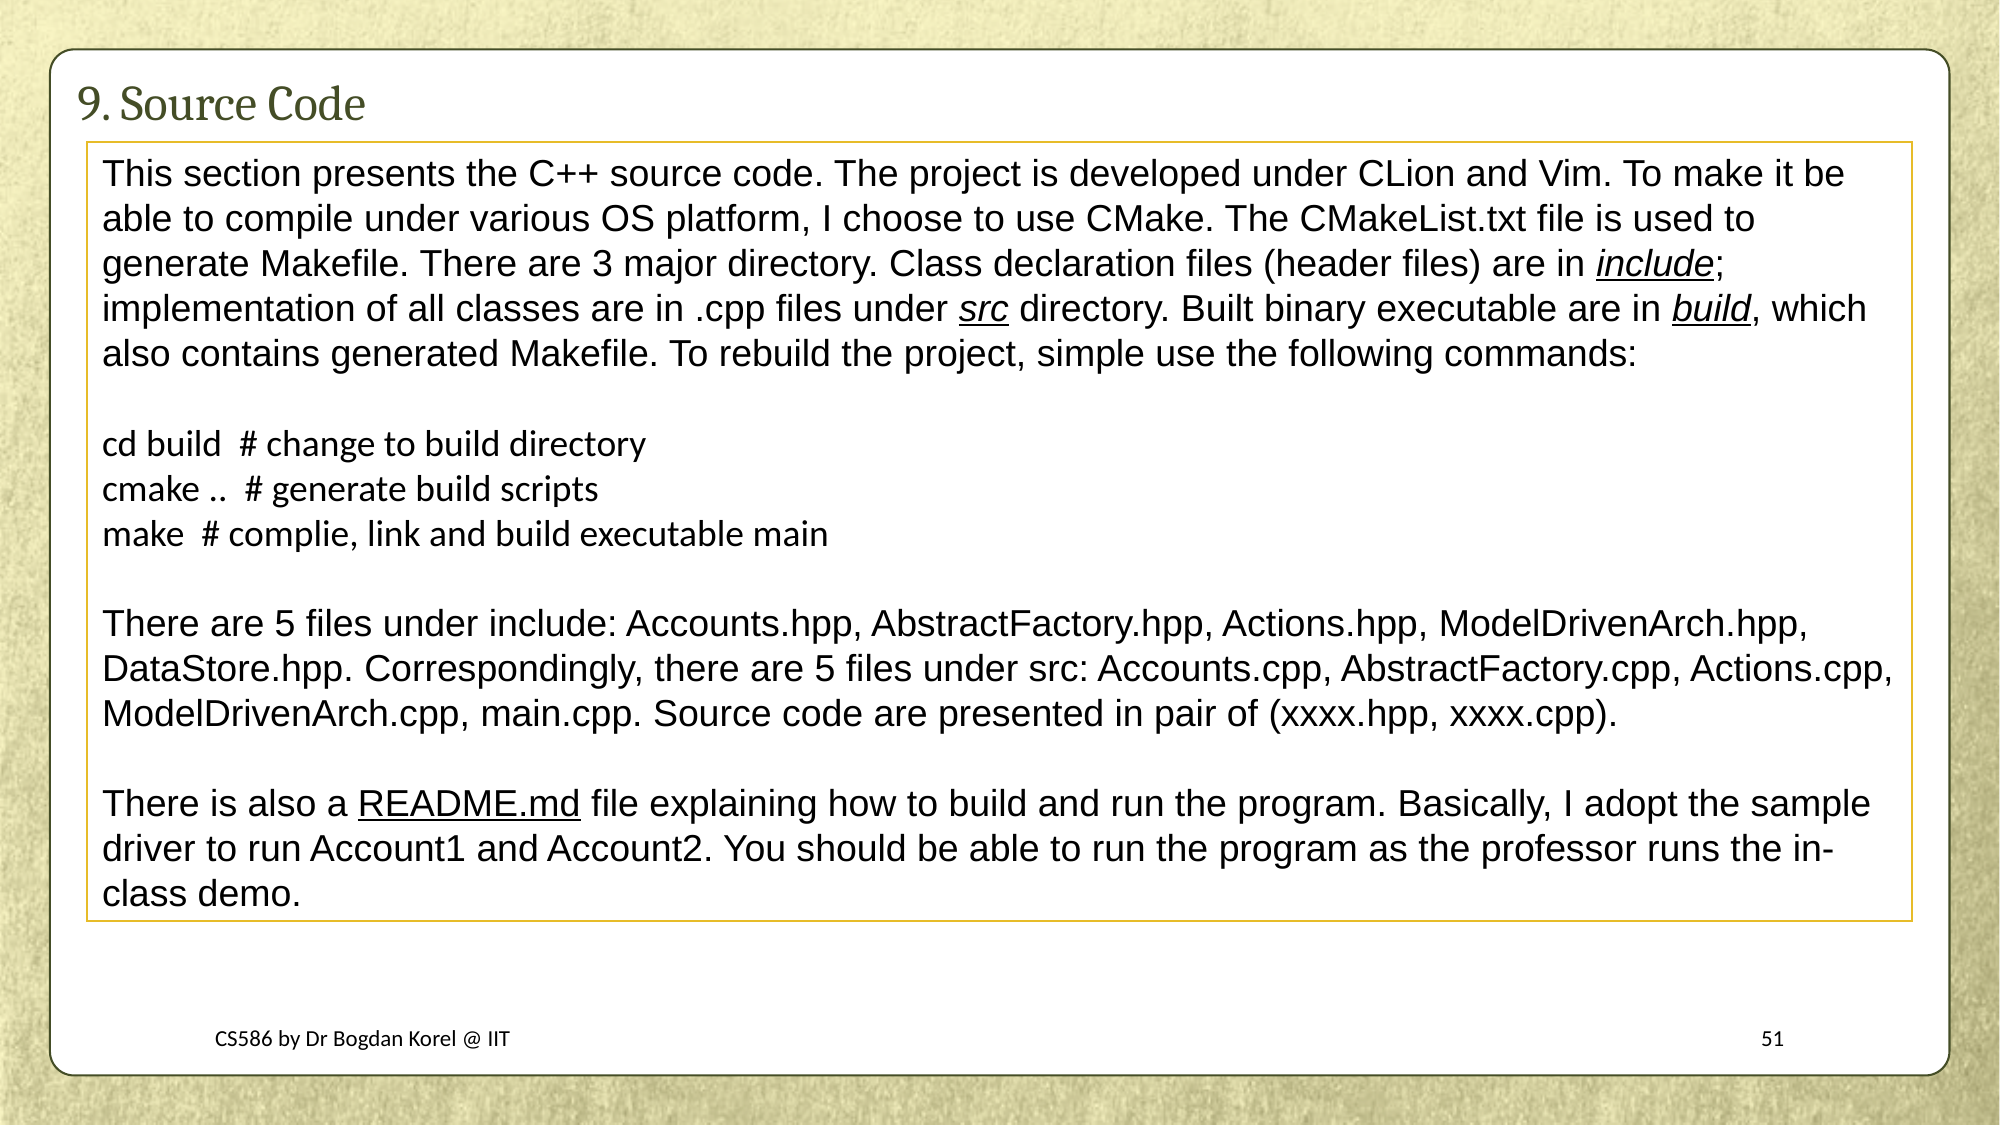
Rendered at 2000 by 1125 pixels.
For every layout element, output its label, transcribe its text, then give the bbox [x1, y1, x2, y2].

title 9. Source Code [62, 62, 1662, 142]
slide_number 51 [1682, 1012, 1800, 1063]
text_box This section presents the C++ source code. The project is developed under CLion and Vim. To make it be able to compile under various OS platform, I choose to use CMake. The CMakeList.txt file is used to generate Makefile. There are 3 major directory. Class declaration files (header files) are in include; implementation of all classes are in .cpp files under src directory. Built binary executable are in build, which also contains generated Makefile. To rebuild the project, simple use the following commands: cd build # change to build directory cmake .. # generate build scripts make # complie, link and build executable main There are 5 files under include: Accounts.hpp, AbstractFactory.hpp, Actions.hpp, ModelDrivenArch.hpp, DataStore.hpp. Correspondingly, there are 5 files under src: Accounts.cpp, AbstractFactory.cpp, Actions.cpp, ModelDrivenArch.cpp, main.cpp. Source code are presented in pair of (xxxx.hpp, xxxx.cpp). There is also a README.md file explaining how to build and run the program. Basically, I adopt the sample driver to run Account1 and Account2. You should be able to run the program as the professor runs the in-class demo. [86, 141, 1913, 922]
footer CS586 by Dr Bogdan Korel @ IIT [199, 1012, 1417, 1063]
